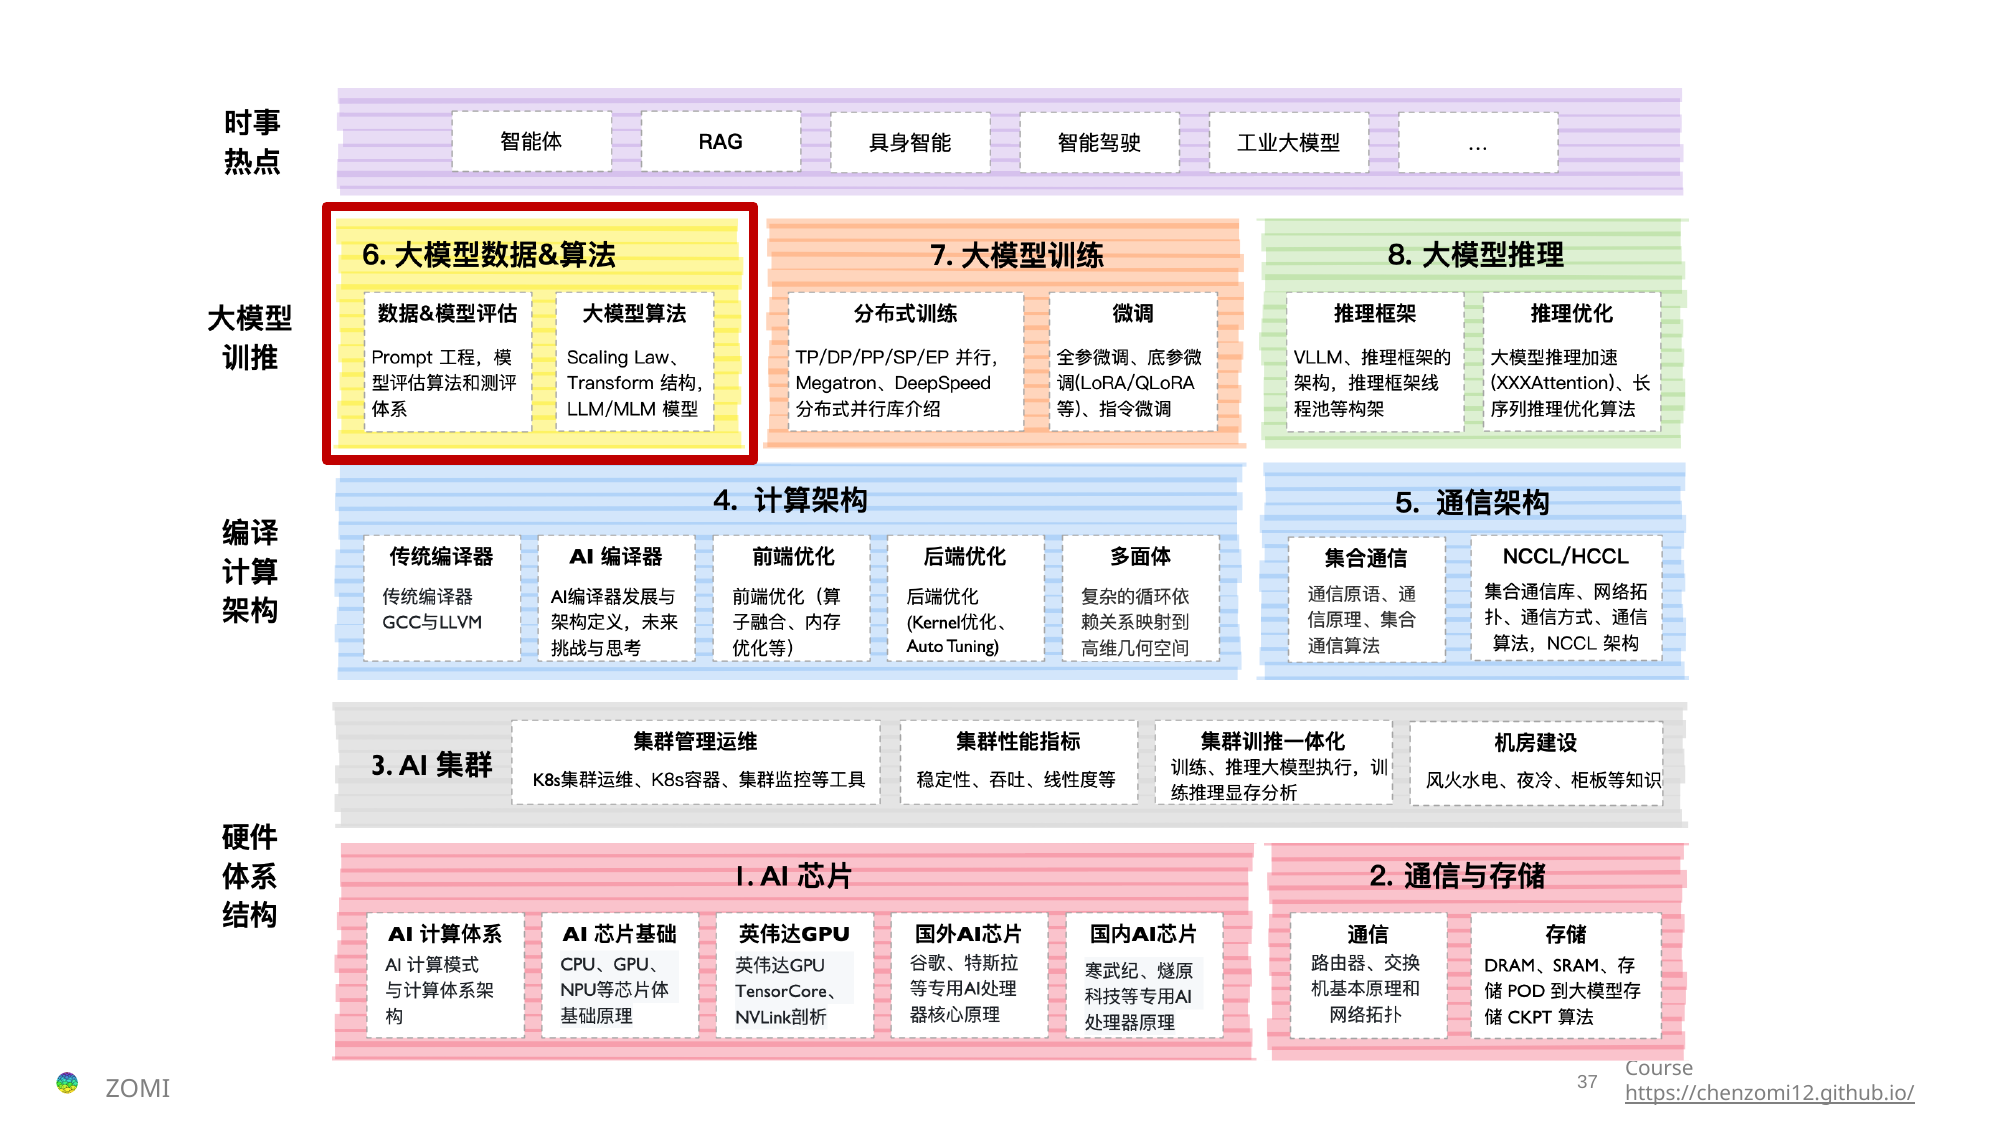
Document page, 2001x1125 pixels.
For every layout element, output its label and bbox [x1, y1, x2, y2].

picture [57, 1073, 77, 1093]
picture [195, 88, 1690, 1061]
